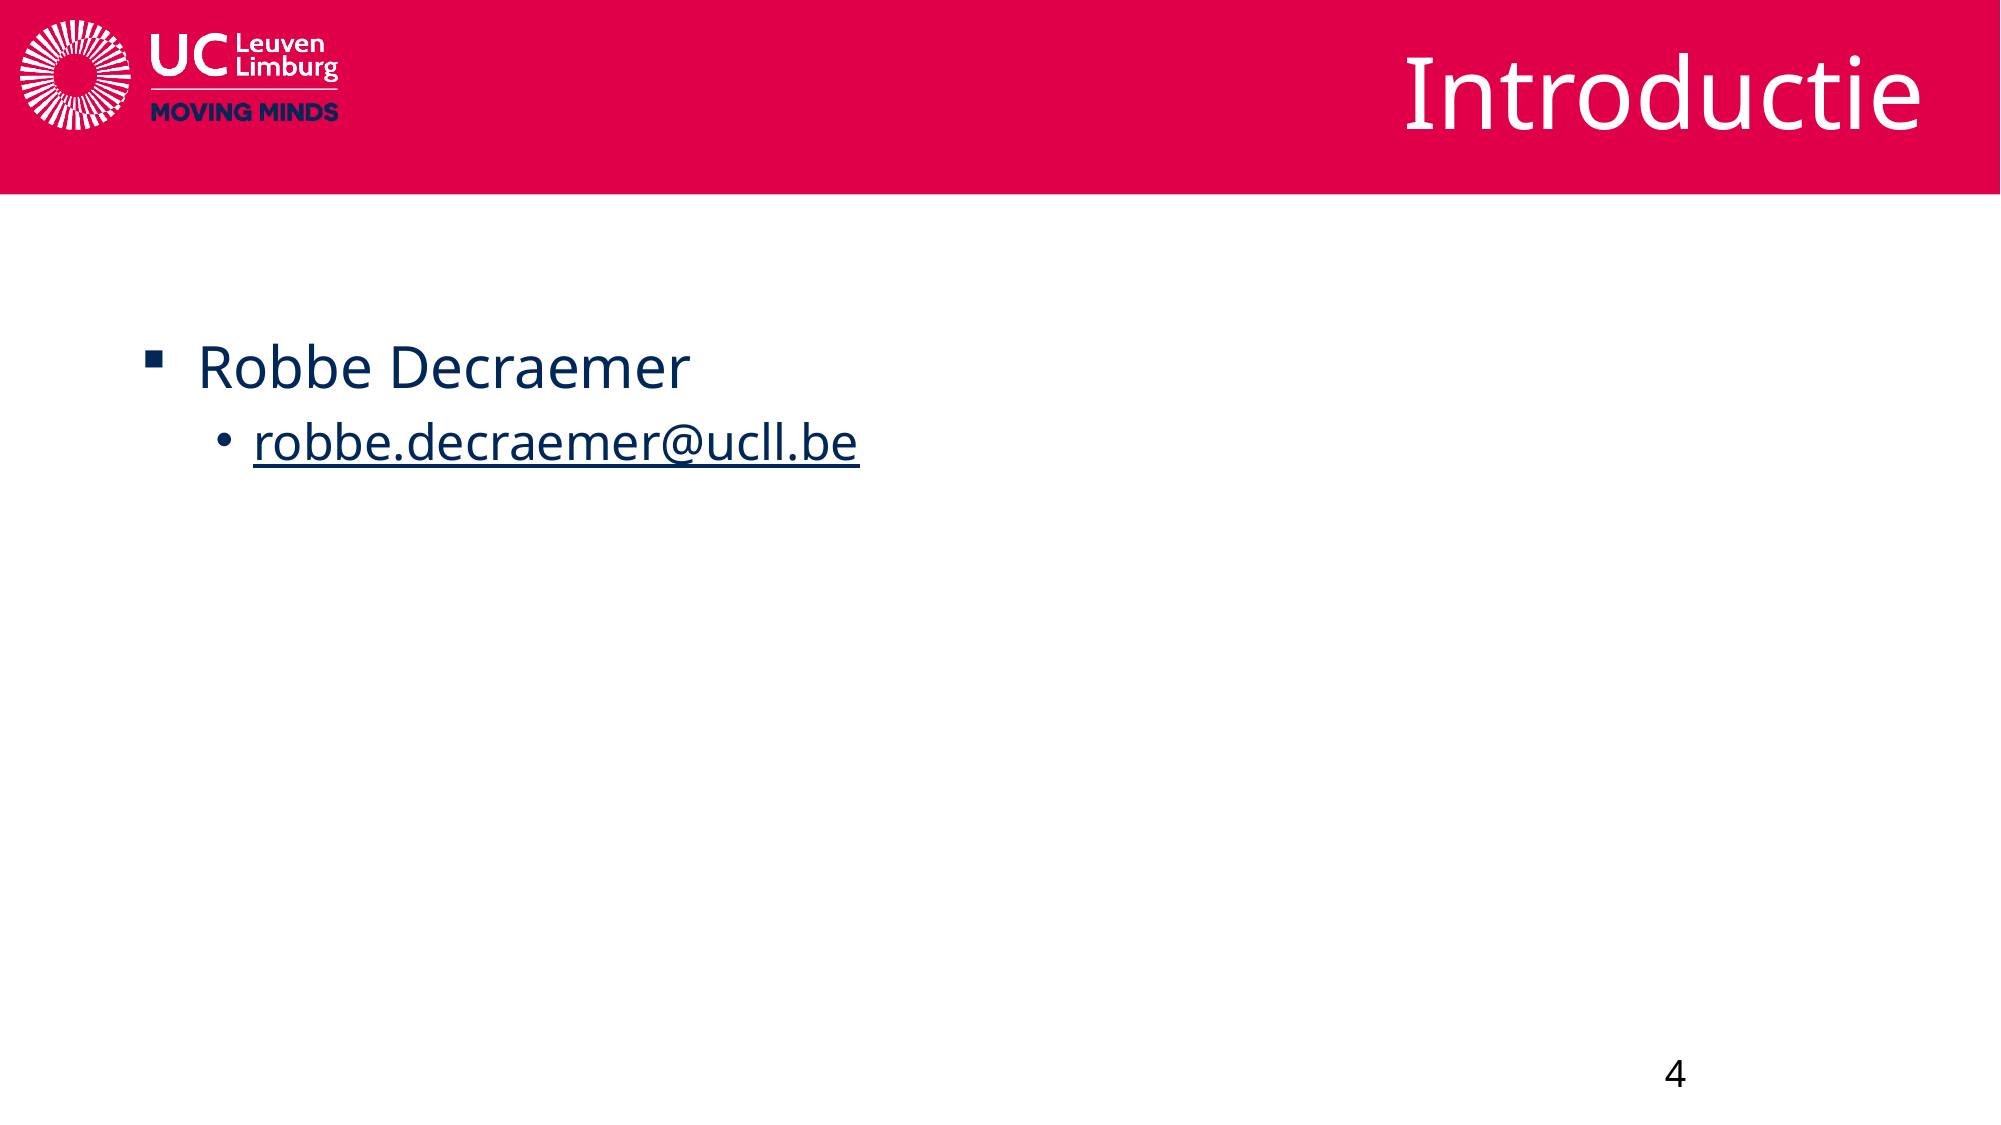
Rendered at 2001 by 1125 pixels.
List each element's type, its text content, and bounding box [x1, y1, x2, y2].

slide_number 4 [1650, 1042, 2000, 1103]
title Introductie [358, 0, 1940, 195]
list Robbe Decraemer robbe.decraemer@ucll.be [50, 240, 1940, 1078]
picture [20, 20, 338, 130]
